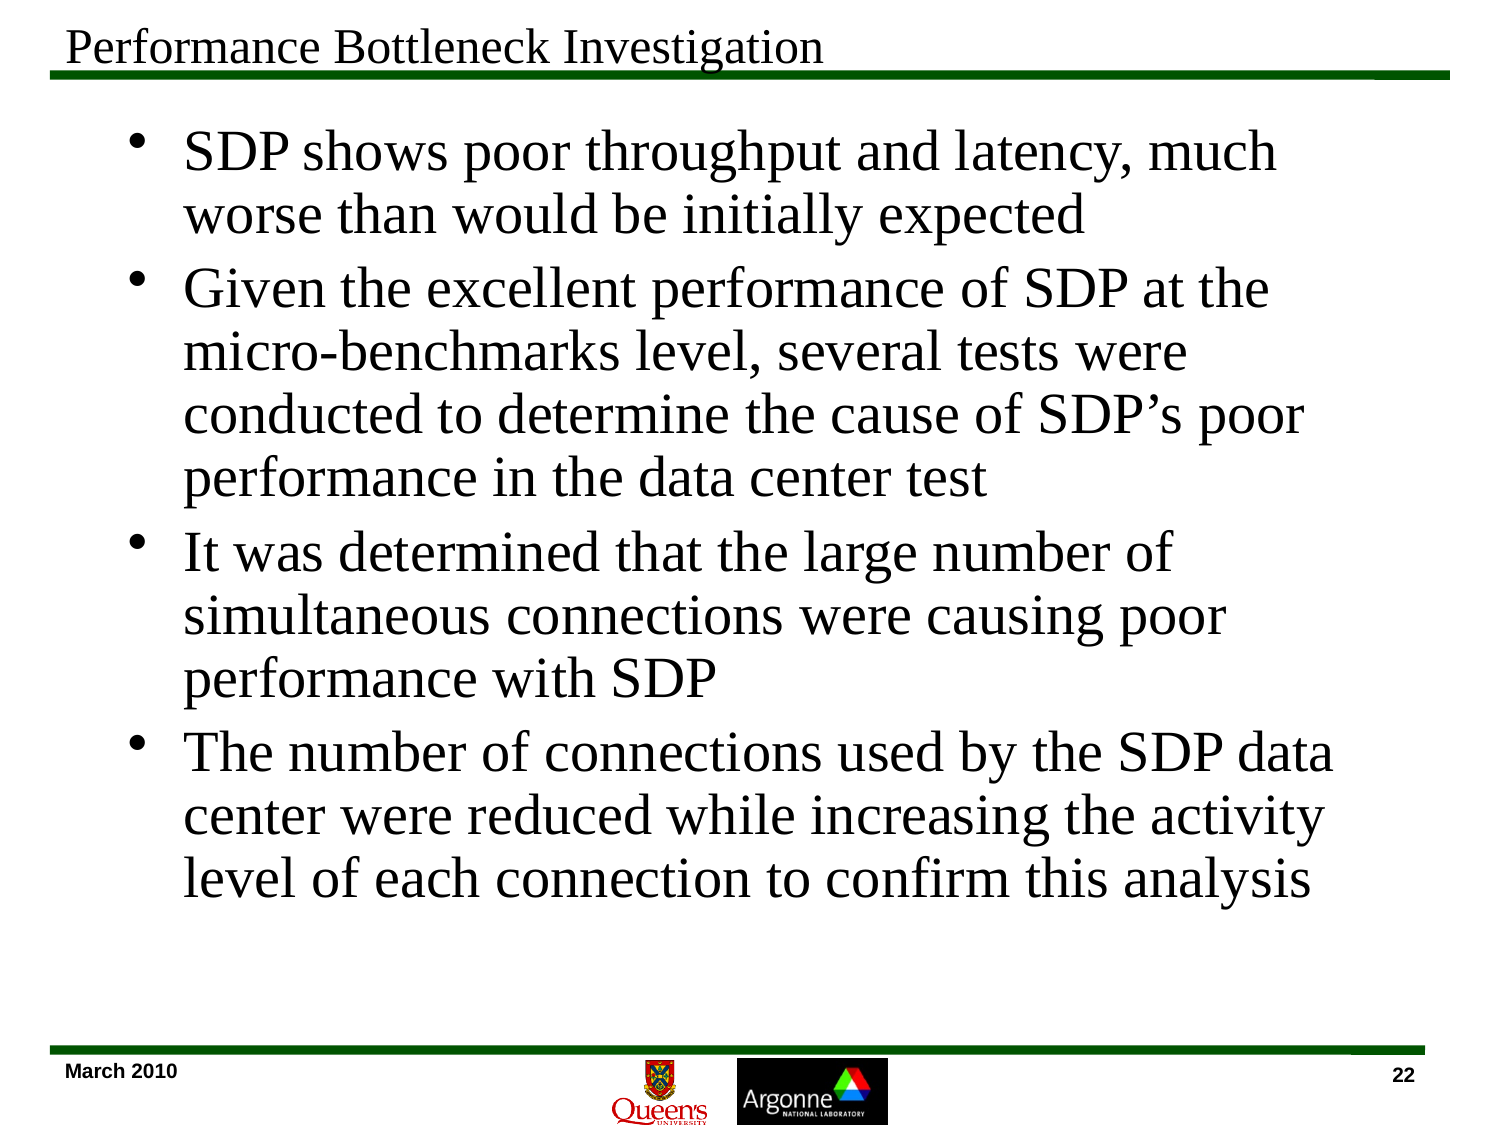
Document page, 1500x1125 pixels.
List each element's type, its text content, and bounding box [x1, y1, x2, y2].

picture [737, 1058, 888, 1125]
list SDP shows poor throughput and latency, much worse than would be initially expected Given the excellent performance of SDP at the micro-benchmarks level, several tests were conducted to determine the cause of SDP’s poor performance in the data center test It was determined that the large number of simultaneous connections were causing poor performance with SDP The number of connections used by the SDP data center were reduced while increasing the activity level of each connection to confirm this analysis [112, 112, 1388, 1001]
title Performance Bottleneck Investigation [49, 0, 1238, 88]
picture [612, 1060, 707, 1125]
